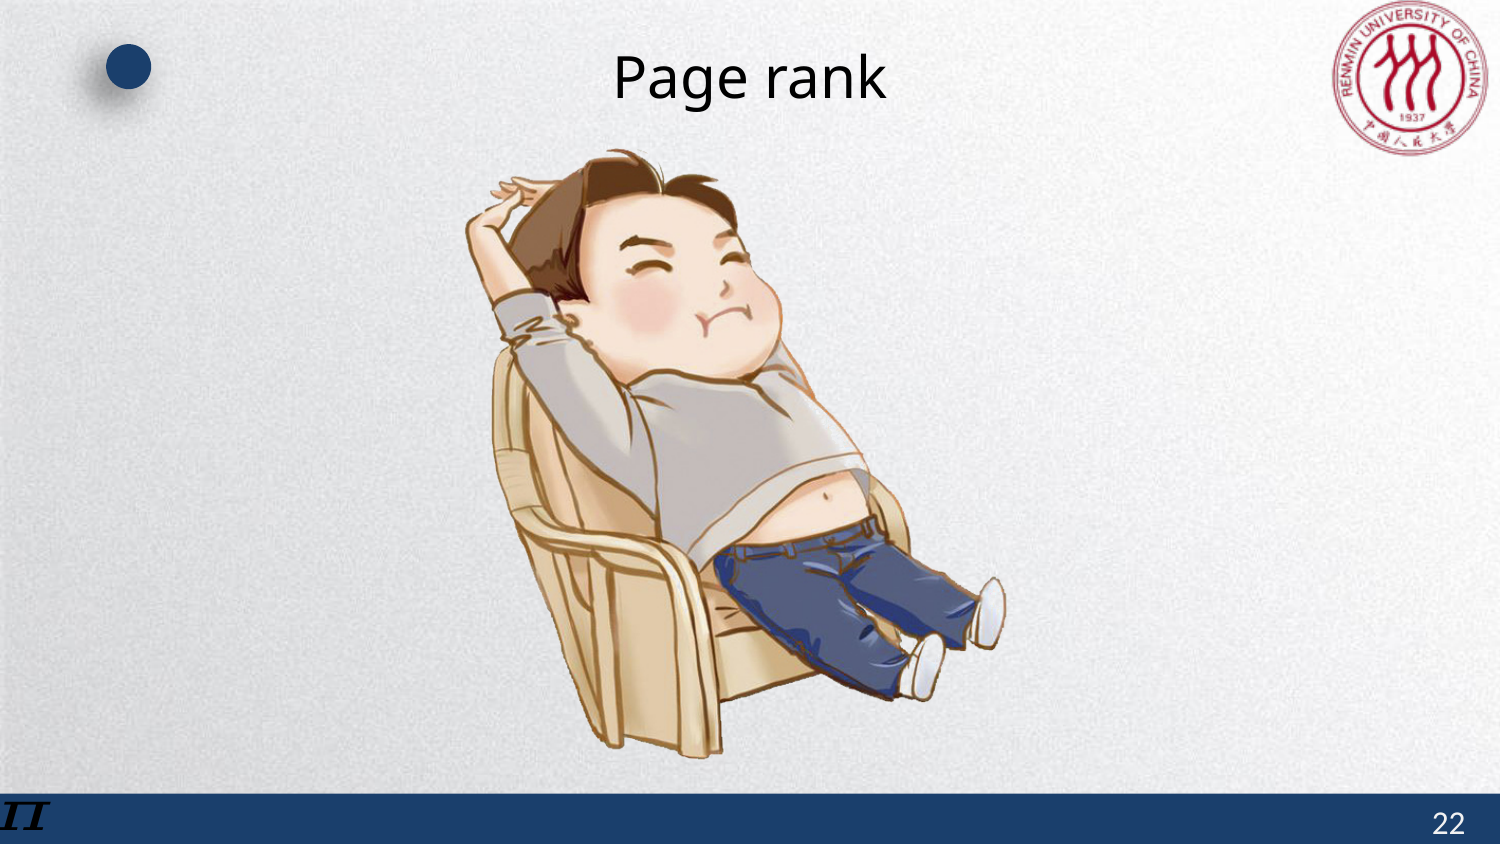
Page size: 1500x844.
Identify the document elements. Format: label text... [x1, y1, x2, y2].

title Page rank [75, 33, 1425, 116]
picture [0, 0, 1500, 793]
